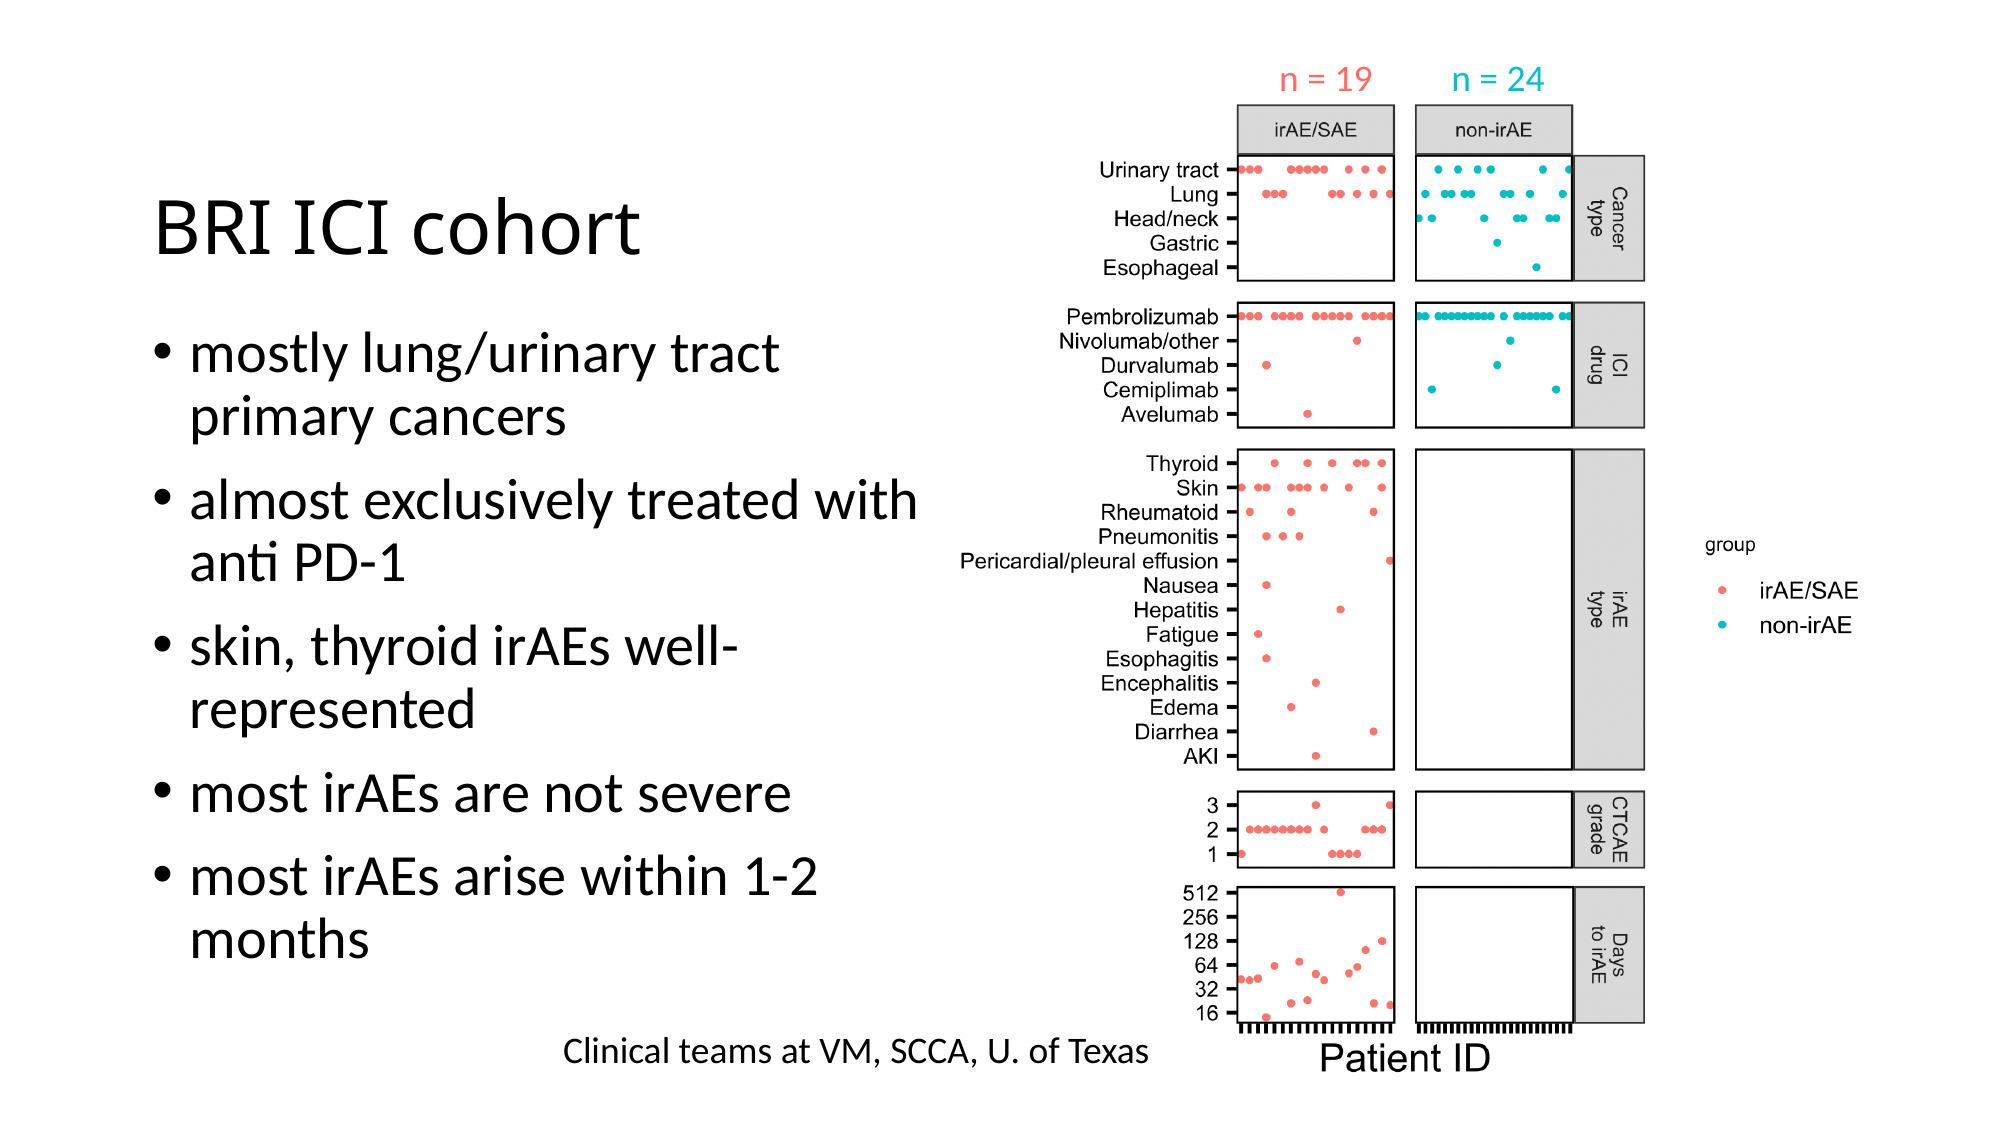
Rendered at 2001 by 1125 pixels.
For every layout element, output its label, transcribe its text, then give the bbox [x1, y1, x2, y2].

text_box n = 19 [1264, 46, 1388, 91]
text_box n = 24 [1436, 46, 1560, 91]
picture [938, 91, 1869, 1078]
list mostly lung/urinary tract primary cancers almost exclusively treated with anti PD-1 skin, thyroid irAEs well-represented most irAEs are not severe most irAEs arise within 1-2 months [137, 314, 938, 1074]
title BRI ICI cohort [137, 97, 938, 314]
text_box Clinical teams at VM, SCCA, U. of Texas [548, 1018, 938, 1078]
